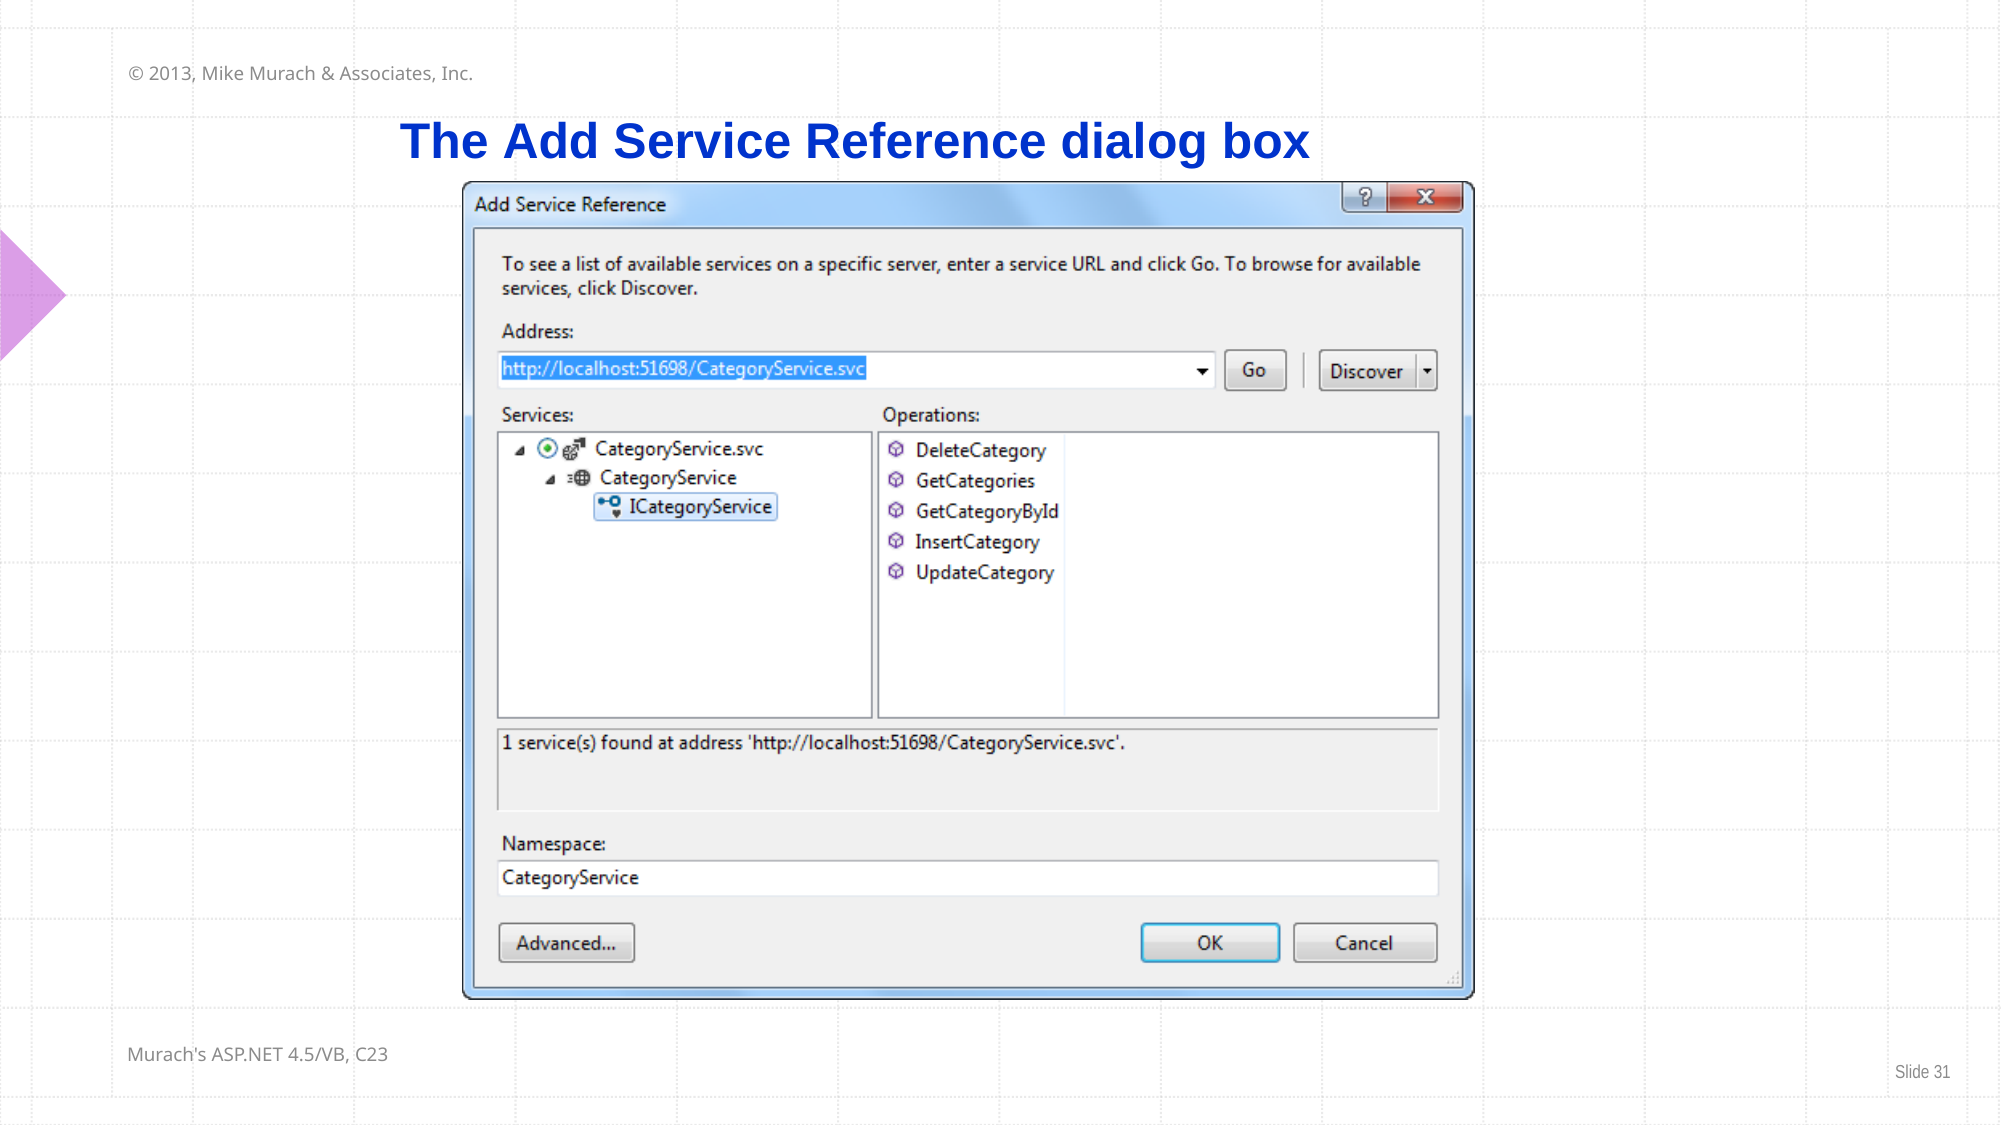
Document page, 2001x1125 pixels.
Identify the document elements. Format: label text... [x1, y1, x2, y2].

footer © 2013, Mike Murach & Associates, Inc. [113, 38, 789, 108]
picture [462, 181, 1475, 1000]
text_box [399, 112, 1598, 183]
slide_number Murach's ASP.NET 4.5/VB, C23 [112, 1019, 743, 1089]
slide_number Slide 31 [1805, 1019, 1966, 1089]
